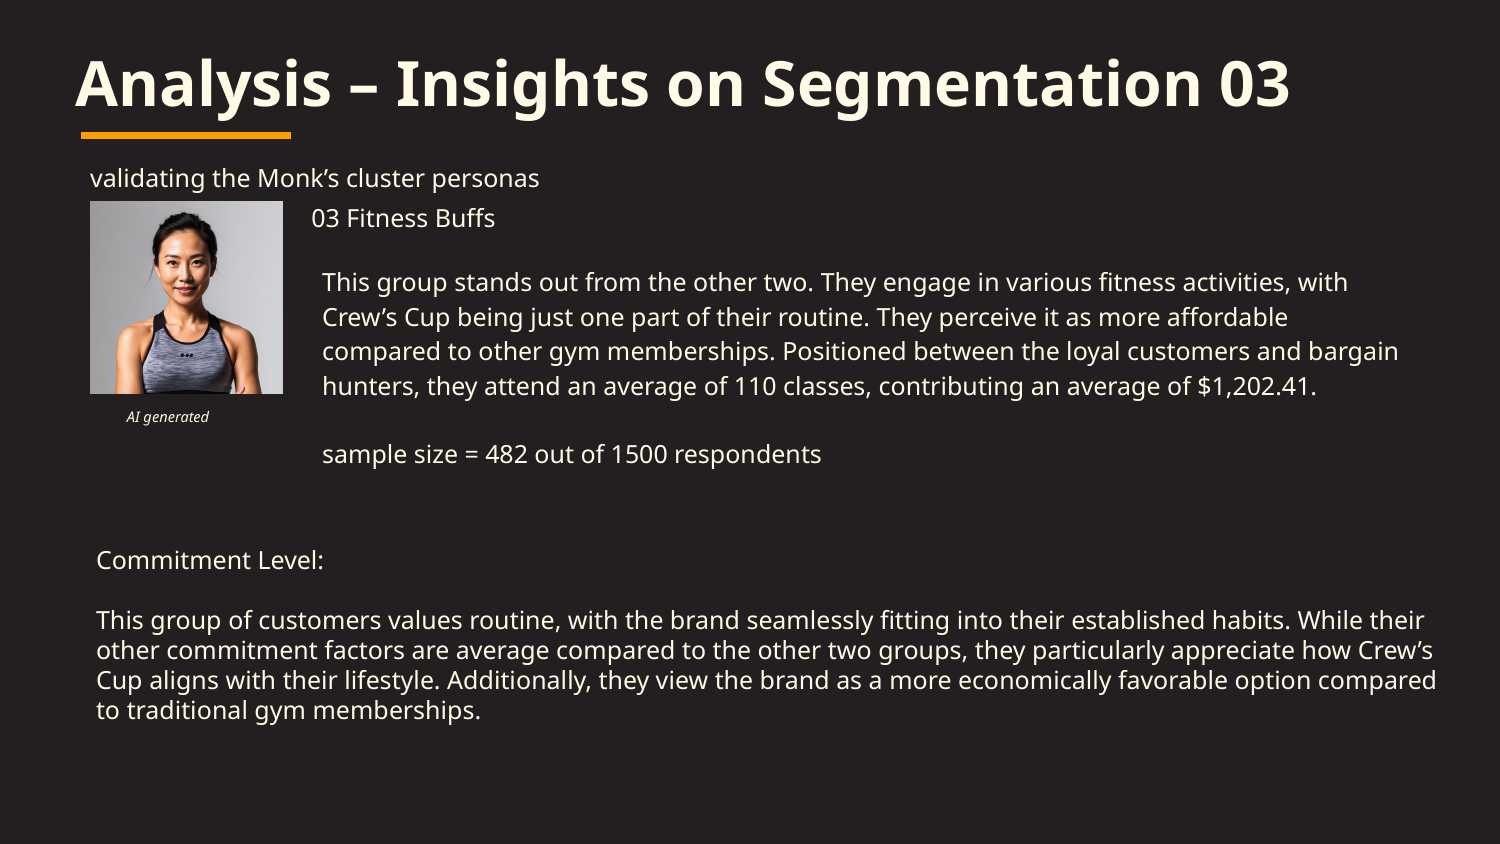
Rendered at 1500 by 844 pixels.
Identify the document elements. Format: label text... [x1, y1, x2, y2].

text_box This group stands out from the other two. They engage in various fitness activities, with Crew’s Cup being just one part of their routine. They perceive it as more affordable compared to other gym memberships. Positioned between the loyal customers and bargain hunters, they attend an average of 110 classes, contributing an average of $1,202.41. sample size = 482 out of 1500 respondents [307, 247, 1423, 408]
picture [89, 201, 283, 395]
text_box 03 Fitness Buffs [296, 200, 690, 248]
text_box Commitment Level: This group of customers values routine, with the brand seamlessly fitting into their established habits. While their other commitment factors are average compared to the other two groups, they particularly appreciate how Crew’s Cup aligns with their lifestyle. Additionally, they view the brand as a more economically favorable option compared to traditional gym memberships. [81, 529, 1458, 740]
text_box validating the Monk’s cluster personas [75, 147, 690, 190]
text_box Analysis – Insights on Segmentation 03 [60, 28, 1399, 123]
text_box AI generated [111, 402, 261, 434]
